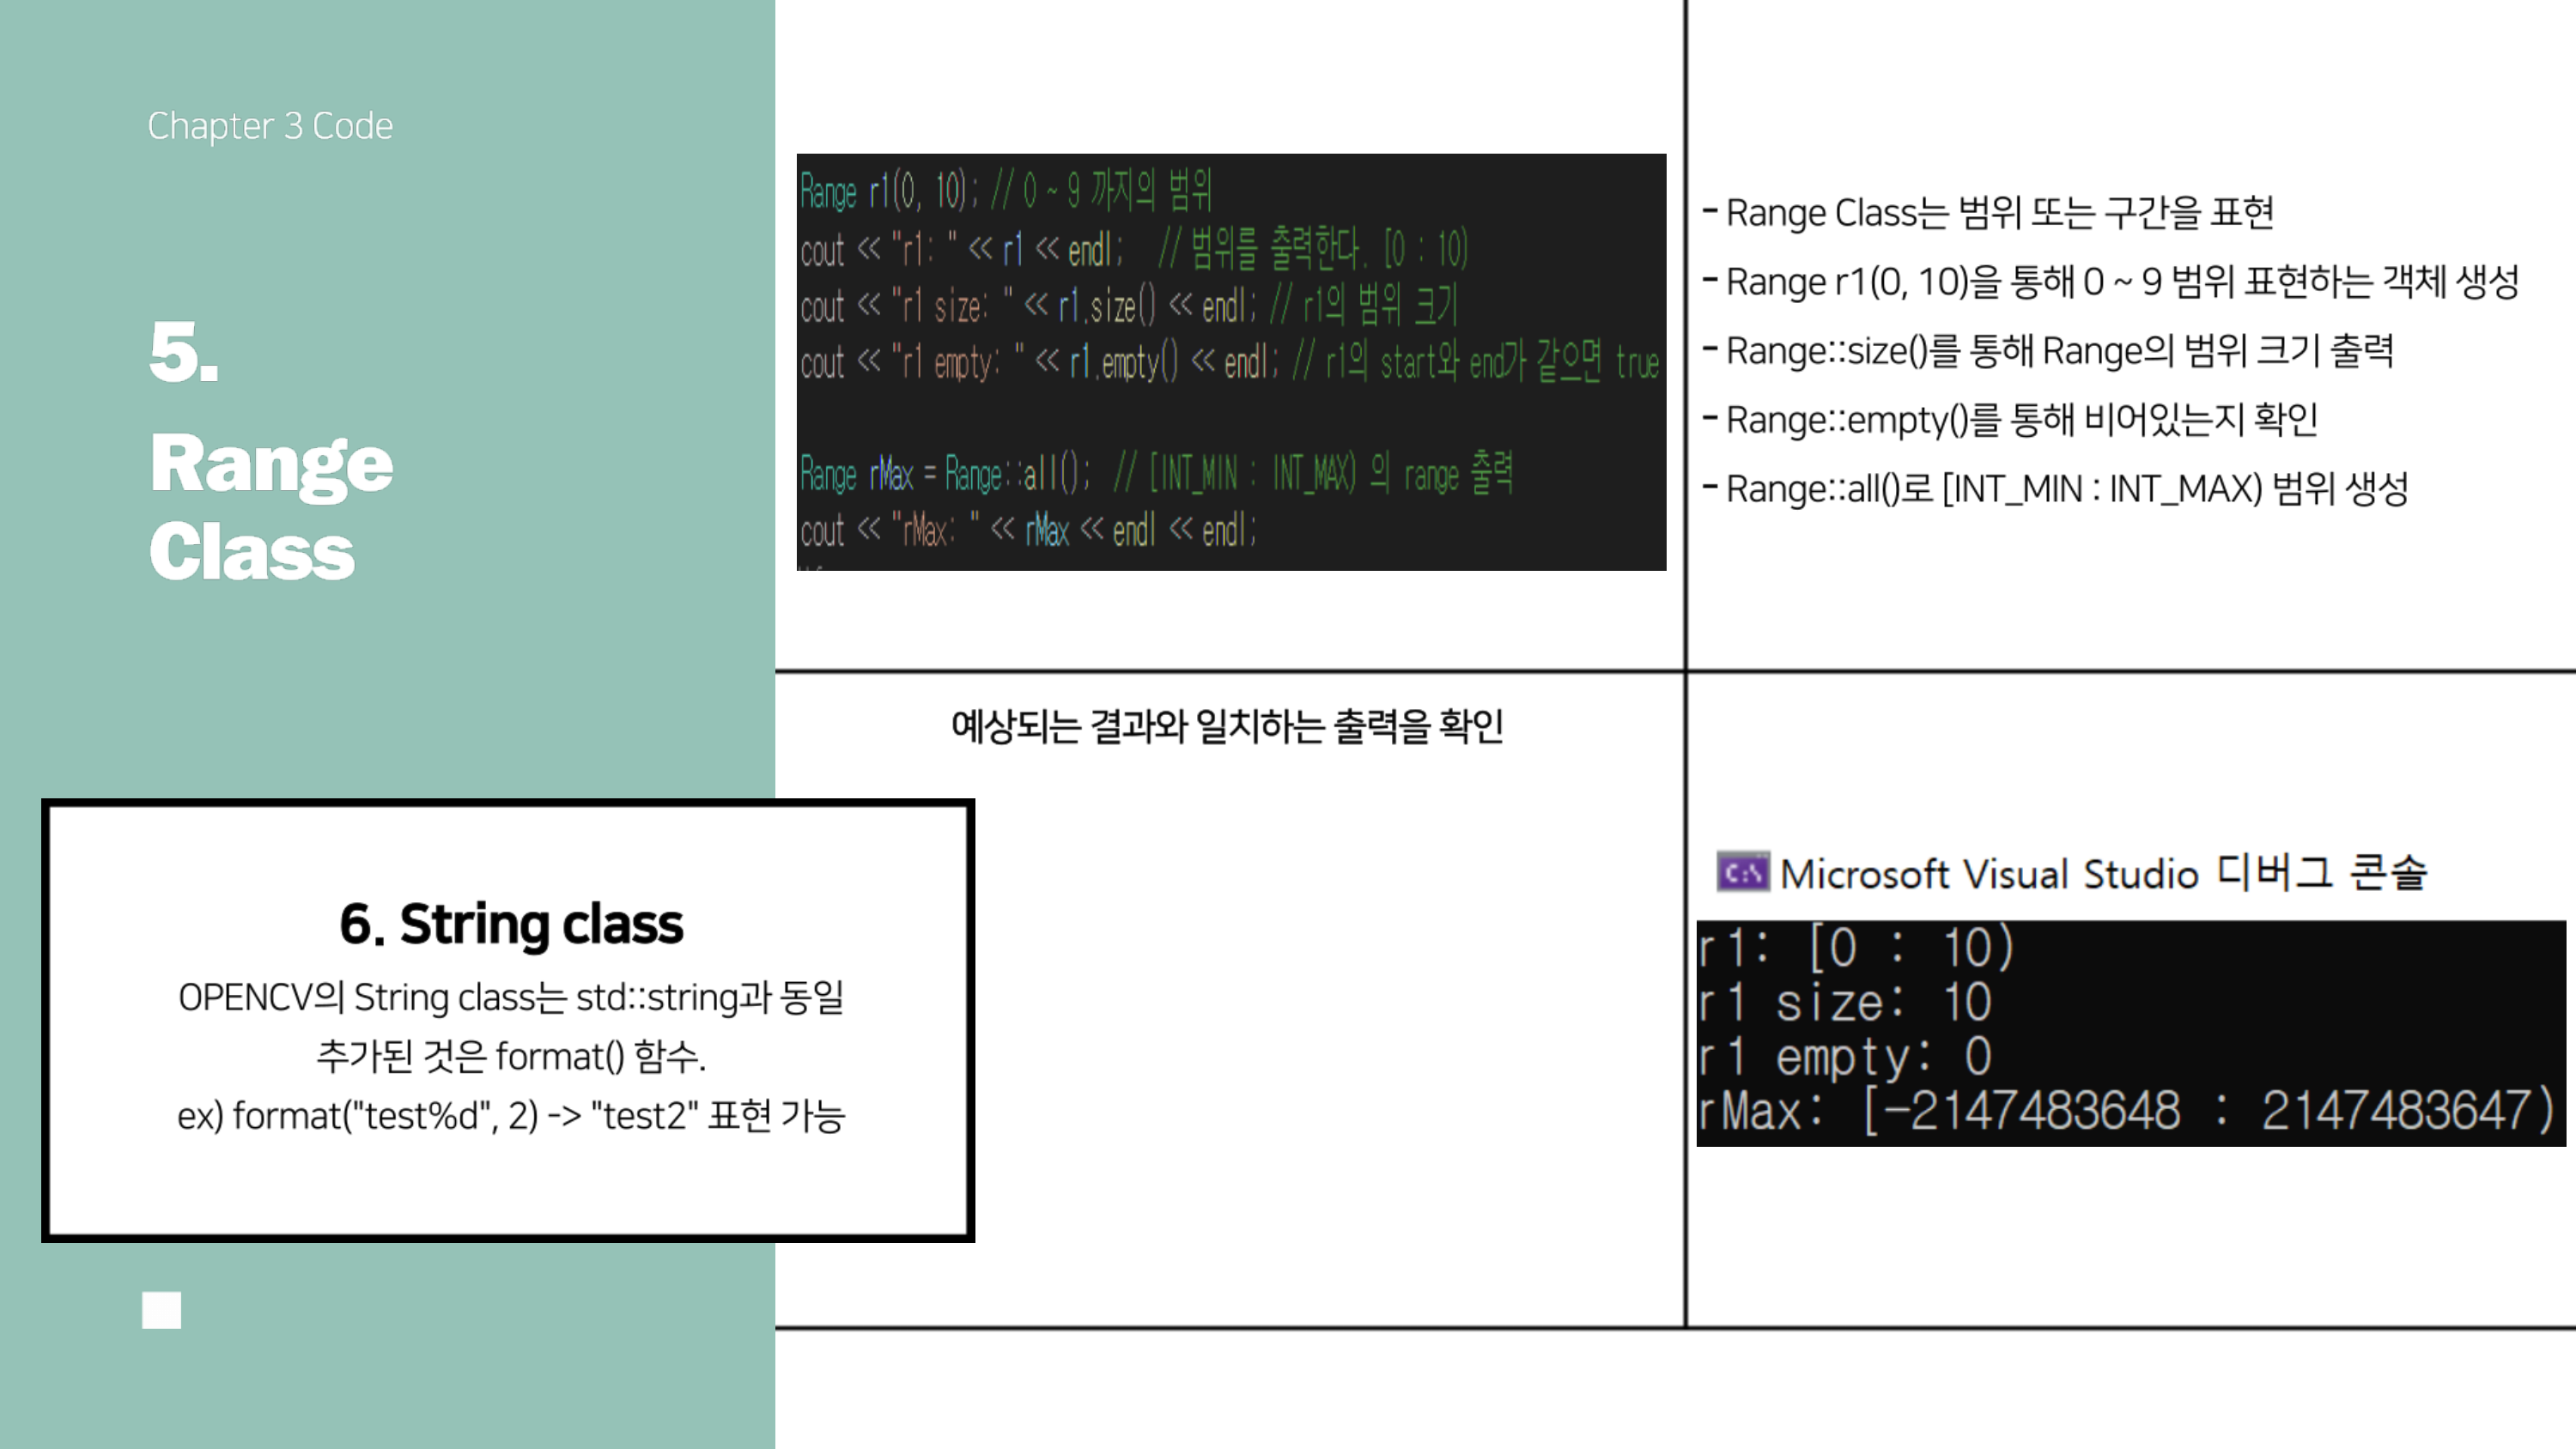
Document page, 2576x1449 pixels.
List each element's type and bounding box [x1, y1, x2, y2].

text_box [41, 797, 976, 1244]
picture [1678, 680, 1693, 1319]
picture [134, 274, 434, 631]
picture [1678, 658, 1693, 663]
text_box [1005, 641, 2366, 658]
text_box [142, 1291, 181, 1329]
picture [153, 880, 874, 1171]
picture [142, 95, 414, 163]
picture [1695, 172, 2543, 541]
text_box [797, 154, 1668, 571]
picture [901, 696, 1527, 763]
text_box [0, 0, 776, 1449]
text_box [779, 663, 2576, 680]
picture [1678, 0, 1693, 641]
text_box [779, 1319, 2576, 1337]
text_box [1697, 827, 2567, 1147]
